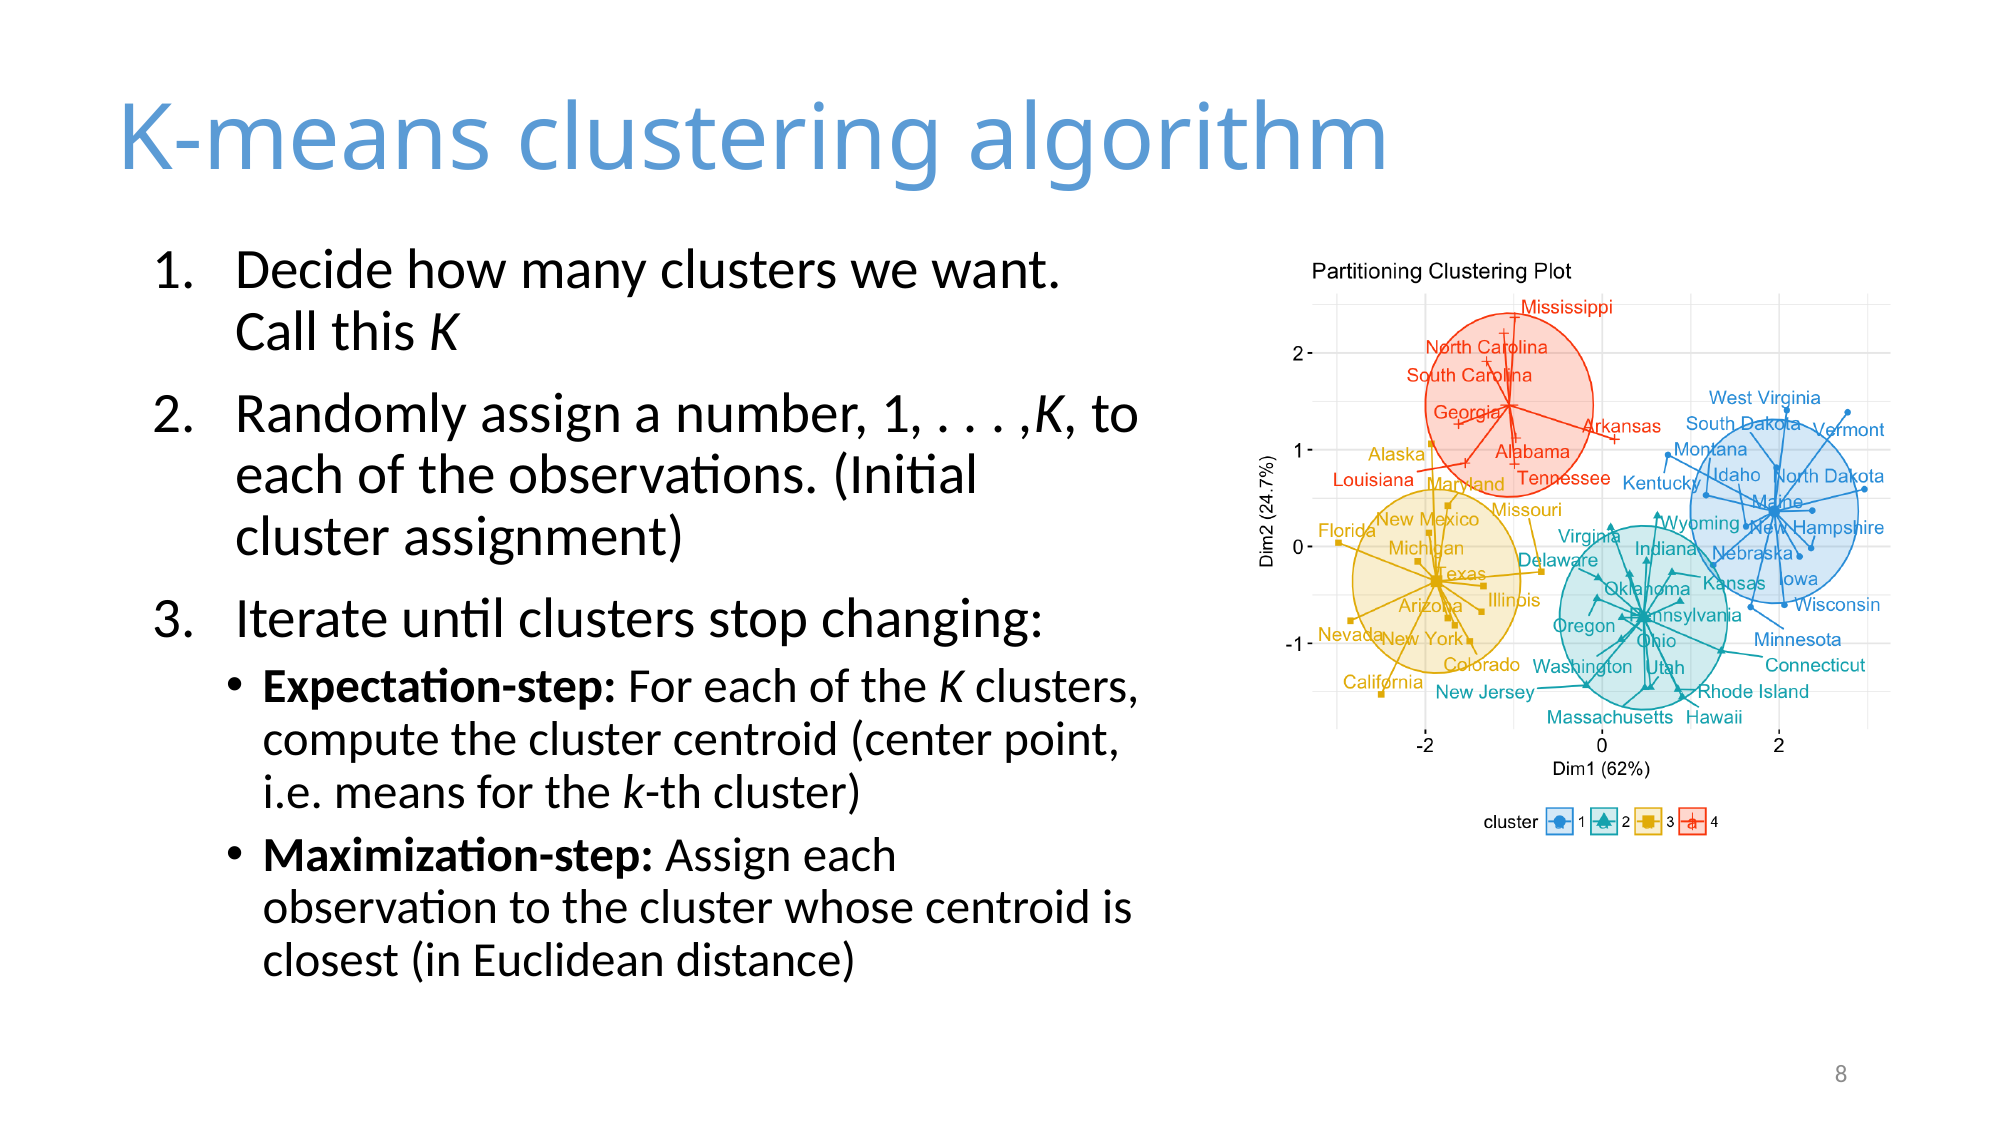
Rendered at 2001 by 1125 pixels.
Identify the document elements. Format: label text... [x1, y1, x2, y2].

list Decide how many clusters we want. Call this K Randomly assign a number, 1, . . . ,K, to each of the observations. (Initial cluster assignment) Iterate until clusters stop changing: Expectation-step: For each of the K clusters, compute the cluster centroid (center point, i.e. means for the k-th cluster) Maximization-step: Assign each observation to the cluster whose centroid is closest (in Euclidean distance) [137, 231, 1157, 1014]
picture [1250, 253, 1899, 854]
text_box K-means clustering algorithm [101, 47, 1602, 232]
slide_number 8 [1412, 1042, 1863, 1103]
